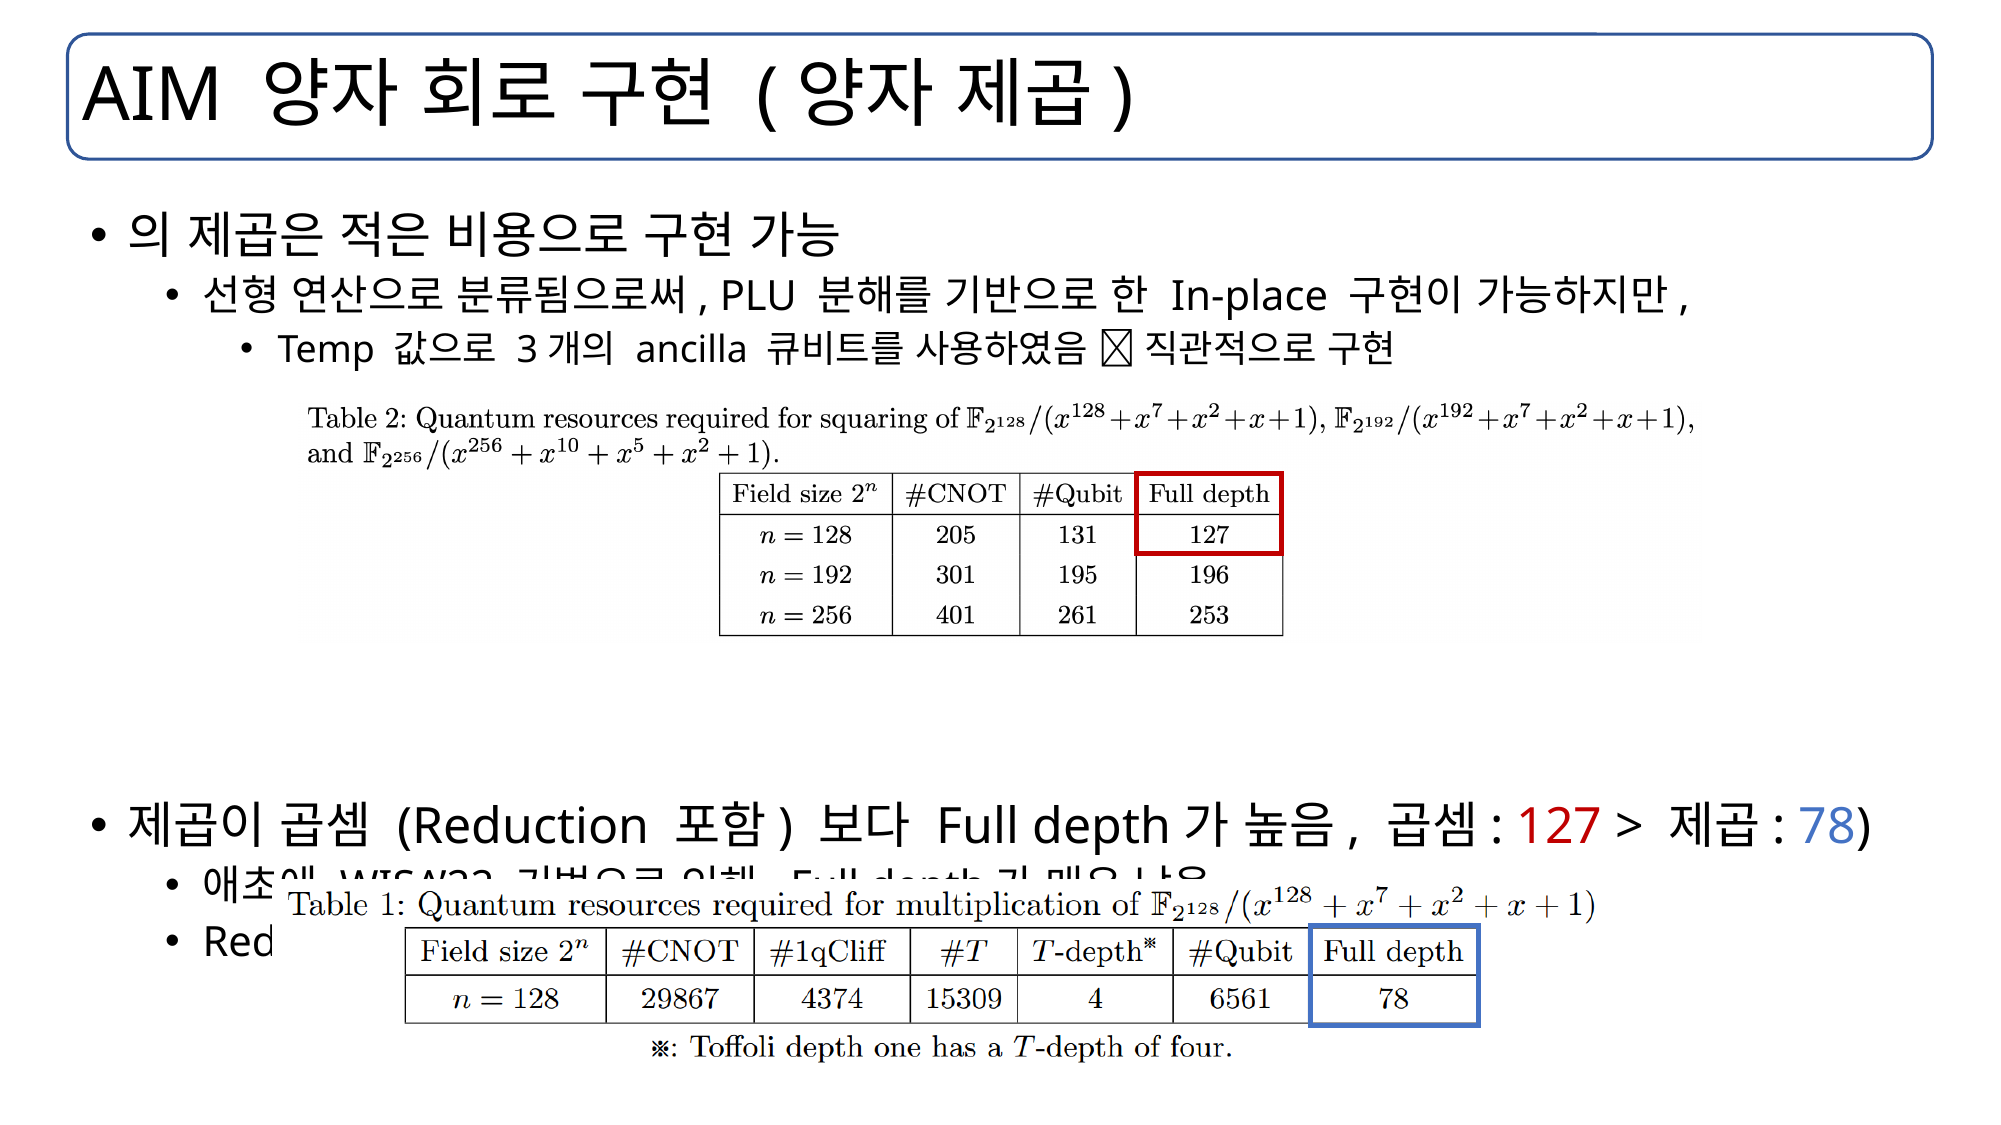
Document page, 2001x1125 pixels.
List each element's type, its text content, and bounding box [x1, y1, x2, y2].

picture [298, 401, 1702, 643]
picture [272, 879, 1597, 1068]
title AIM 양자 회로 구현 (양자 제곱) [67, 34, 1933, 160]
